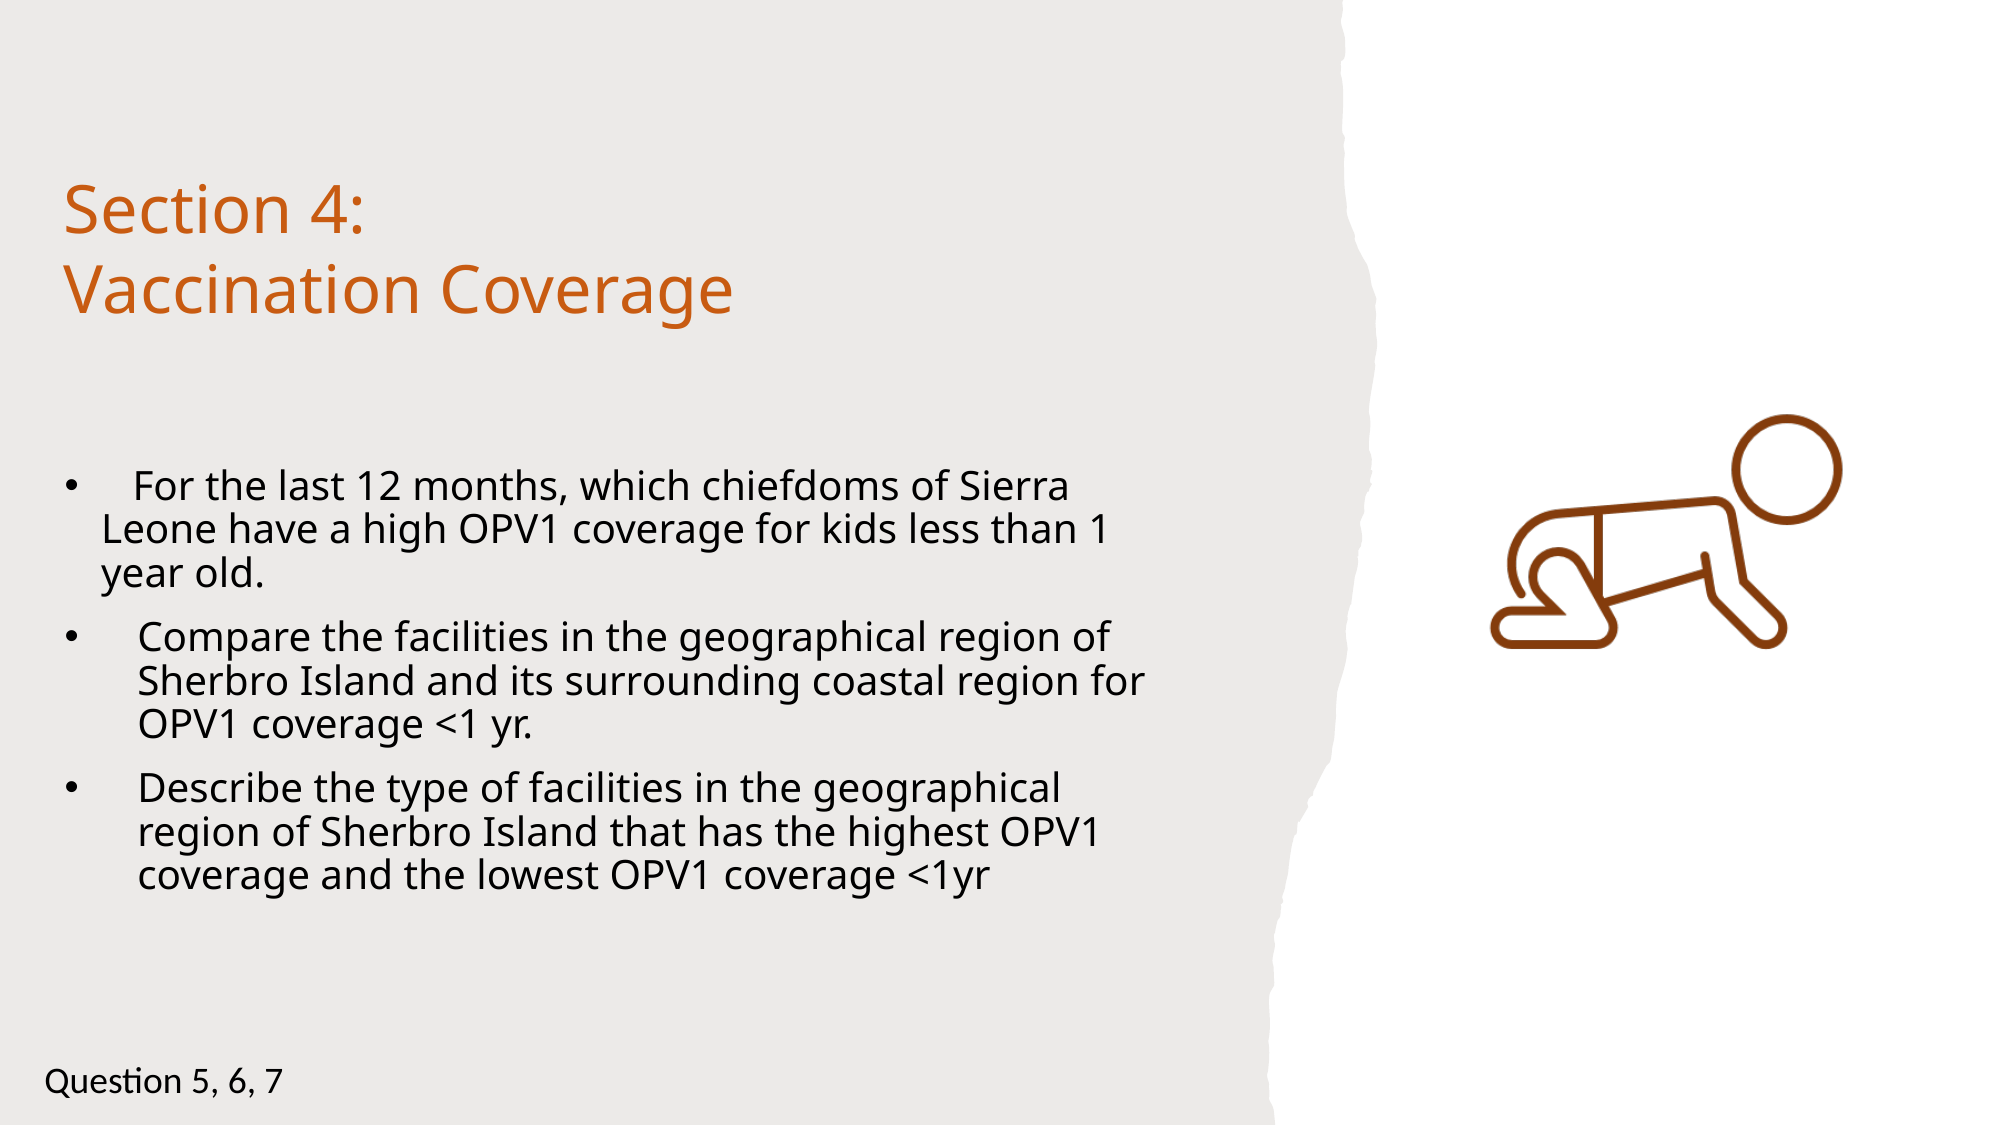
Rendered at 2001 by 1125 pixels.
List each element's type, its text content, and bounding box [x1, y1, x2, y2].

text_box [0, 0, 1436, 1125]
text_box Question 5, 6, 7 [29, 1048, 584, 1109]
text_box Section 4: Vaccination Coverage [48, 159, 1207, 335]
list For the last 12 months, which chiefdoms of Sierra Leone have a high OPV1 coverage for kids less than 1 year old. Compare the facilities in the geographical region of Sherbro Island and its surrounding coastal region for OPV1 coverage <1 yr. Describe the type of facilities in the geographical region of Sherbro Island that has the highest OPV1 coverage and the lowest OPV1 coverage <1yr [49, 335, 1191, 910]
text_box [1269, 0, 2000, 1125]
title [186, 99, 1316, 317]
picture [1452, 317, 1878, 742]
